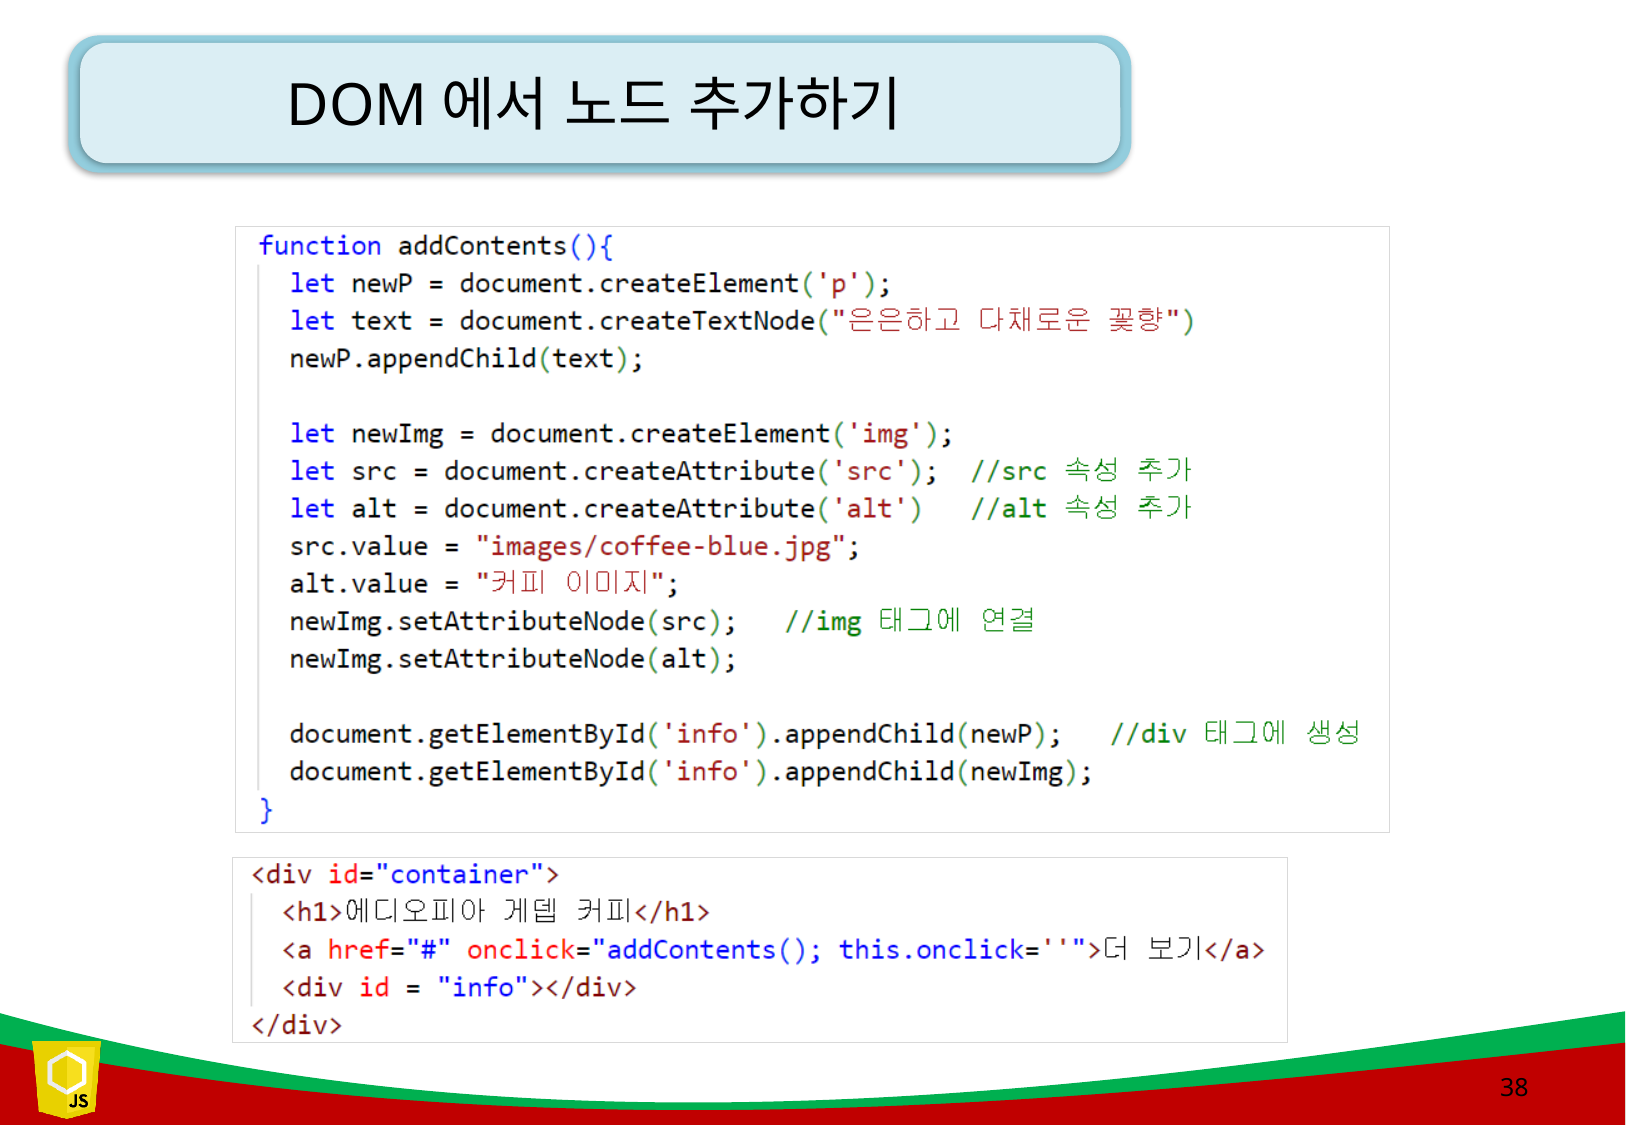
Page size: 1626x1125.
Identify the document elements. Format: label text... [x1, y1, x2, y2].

title DOM에서 노드 추가하기 [68, 32, 1121, 173]
picture [235, 226, 1390, 833]
slide_number 38 [1452, 1058, 1544, 1119]
picture [232, 857, 1289, 1044]
picture [32, 1041, 101, 1119]
